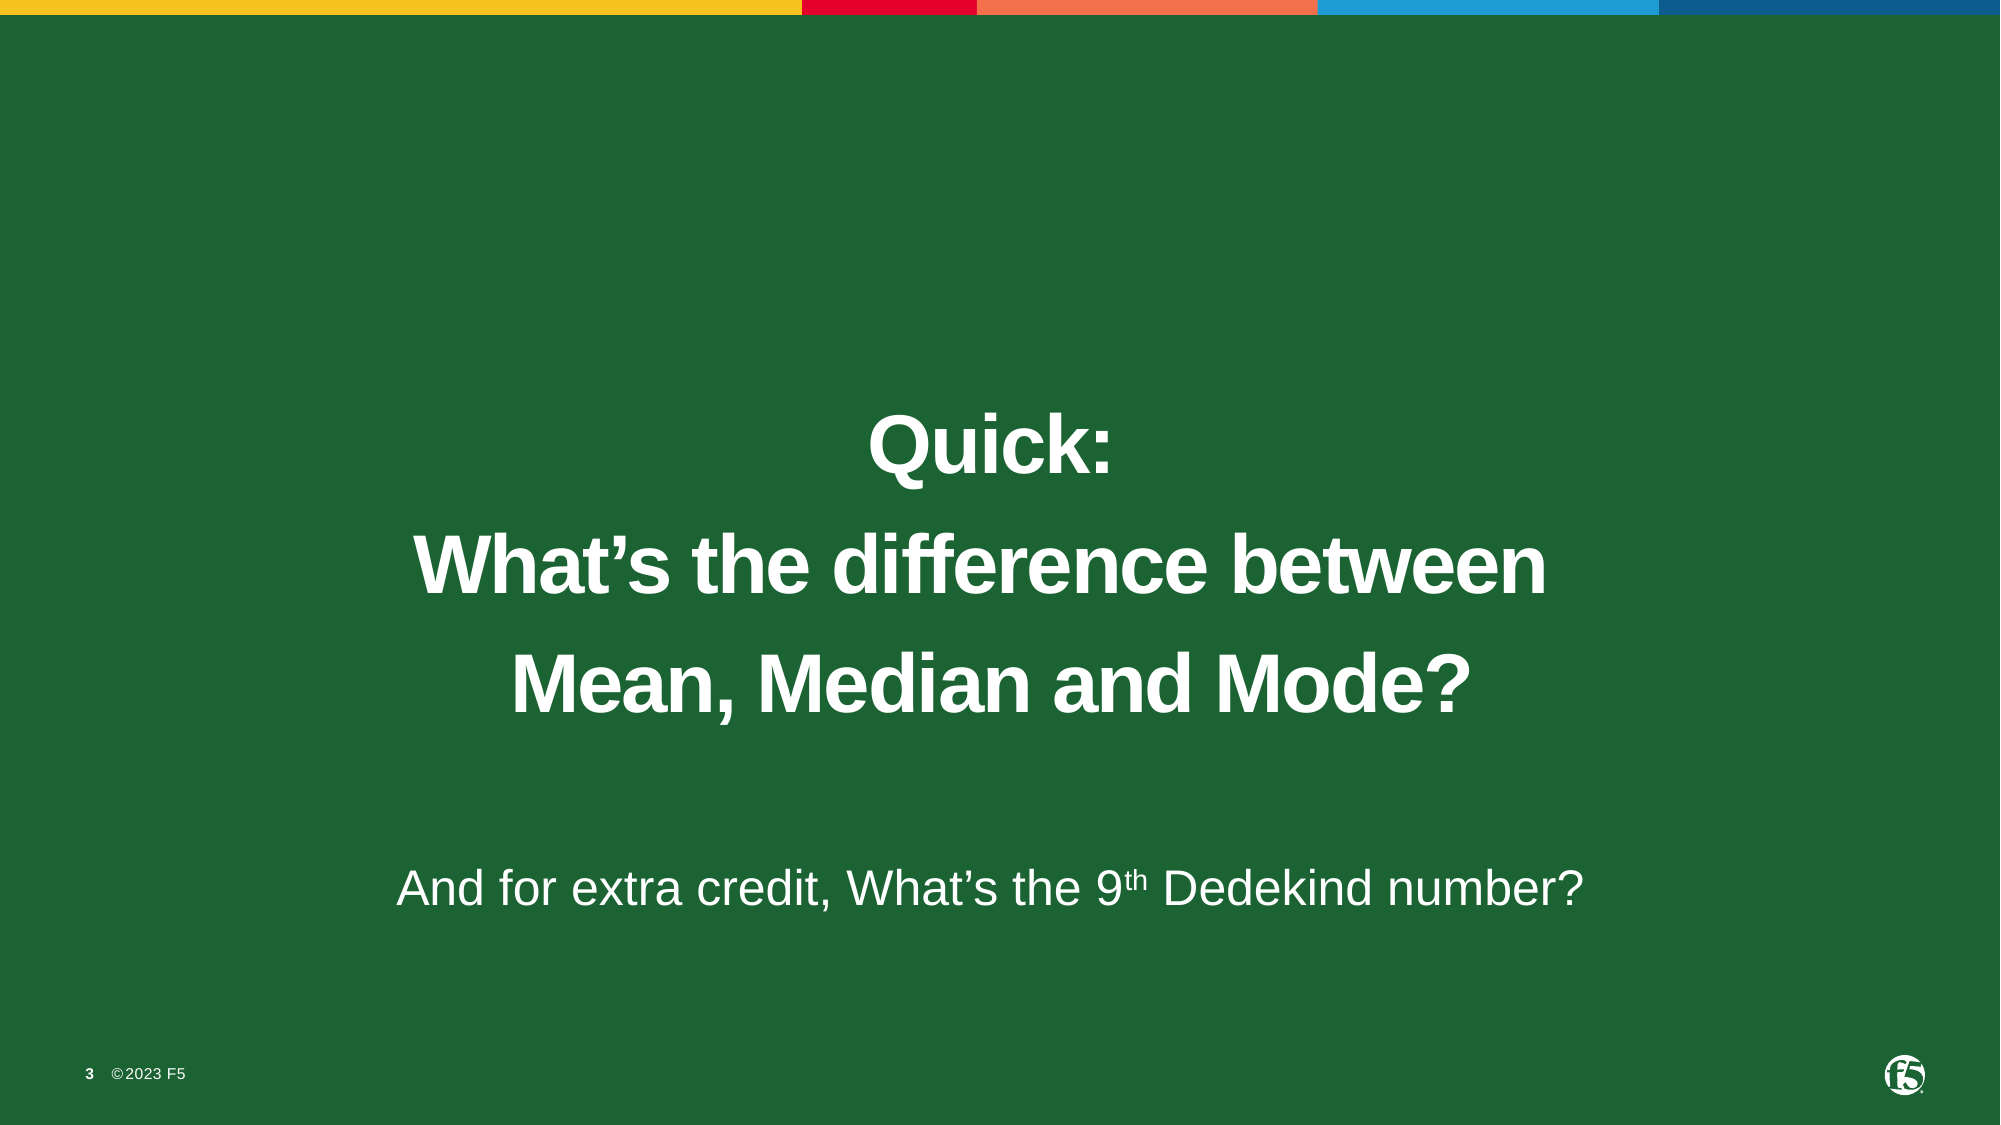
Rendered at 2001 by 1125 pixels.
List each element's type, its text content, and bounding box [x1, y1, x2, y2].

text_box And for extra credit, What’s the 9th Dedekind number? [396, 839, 1603, 1025]
list Quick: What’s the difference between Mean, Median and Mode? [75, 75, 1925, 1025]
